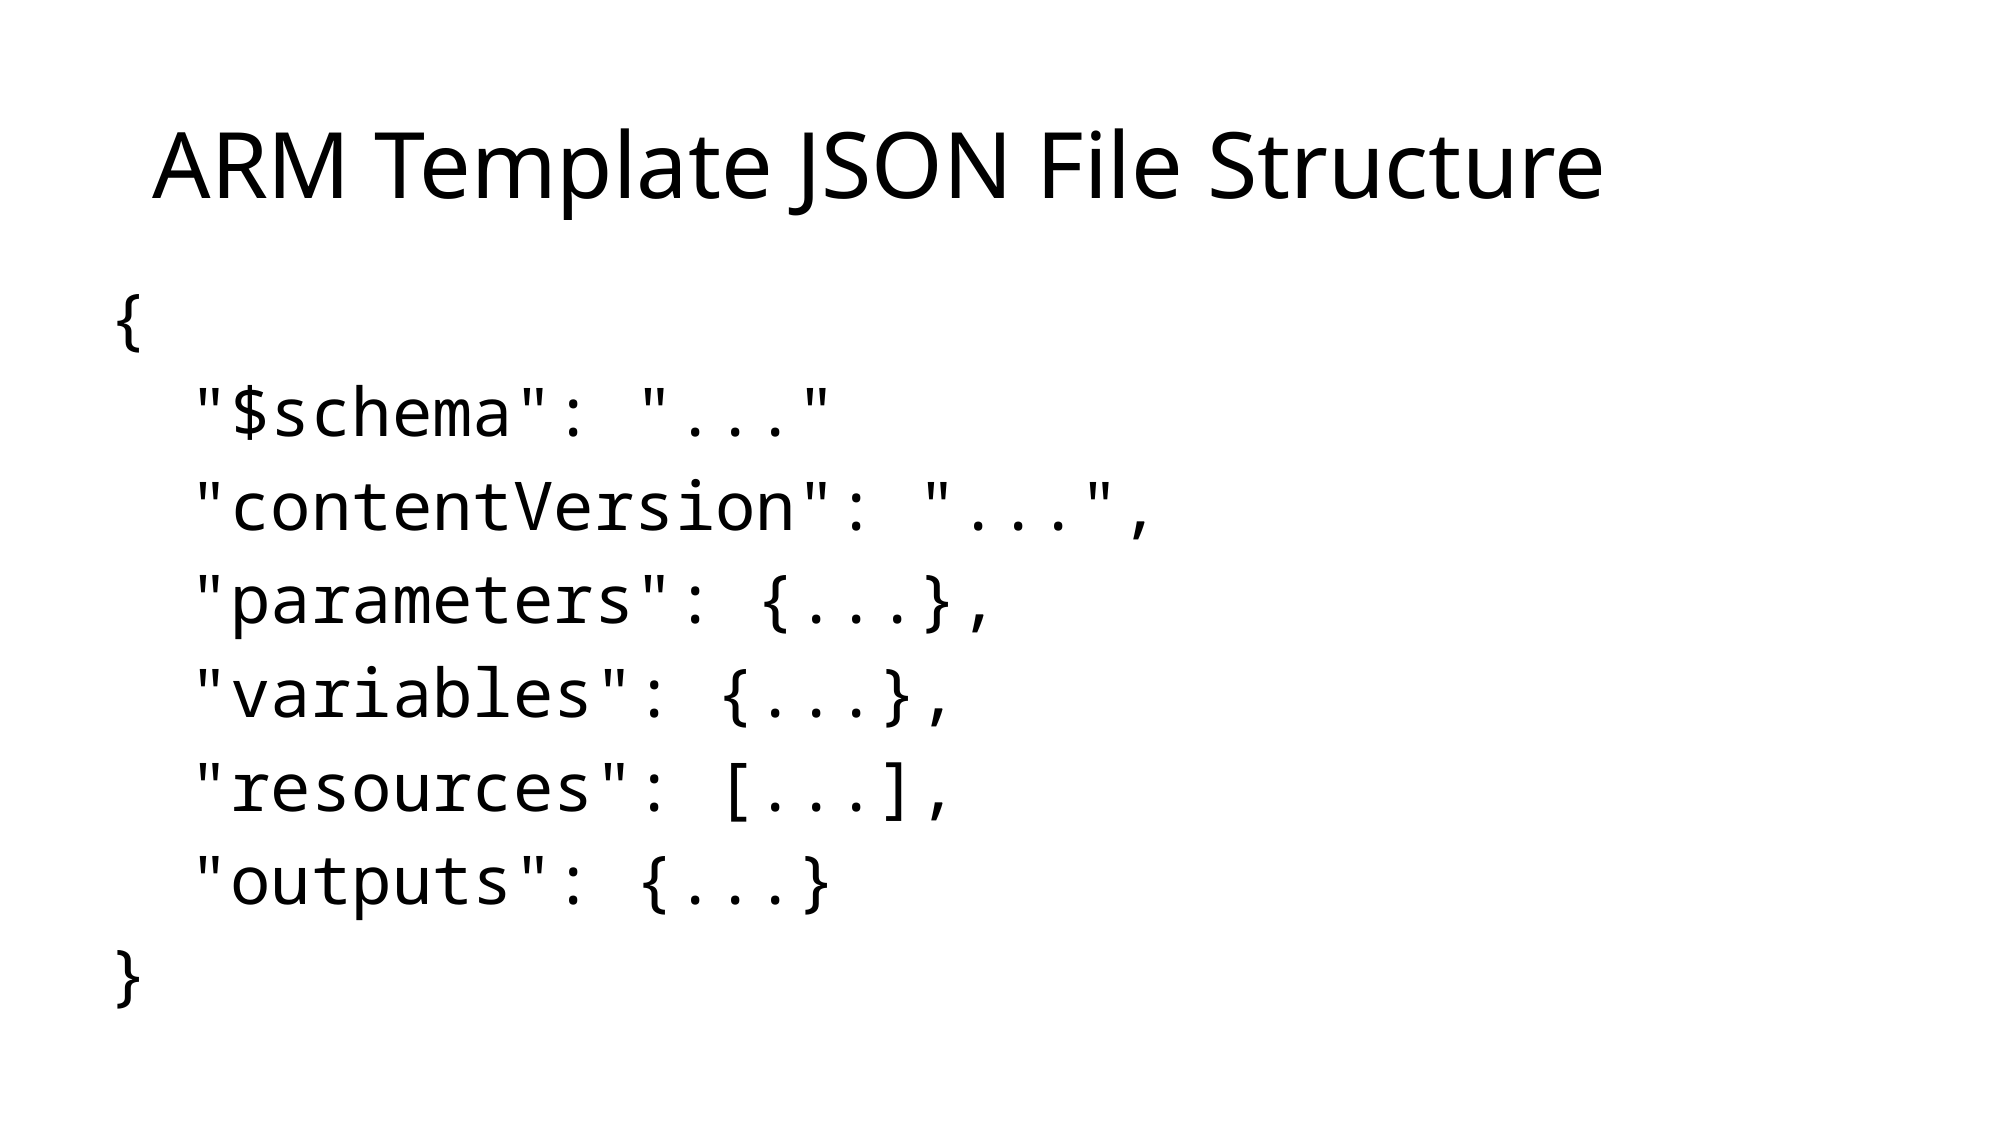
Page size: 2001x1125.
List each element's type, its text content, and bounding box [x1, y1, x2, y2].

title ARM Template JSON File Structure [137, 59, 1863, 277]
list { "$schema": "..." "contentVersion": "...", "parameters": {...}, "variables": {...}, "resources": [...], "outputs": {...} } [93, 277, 1863, 1080]
